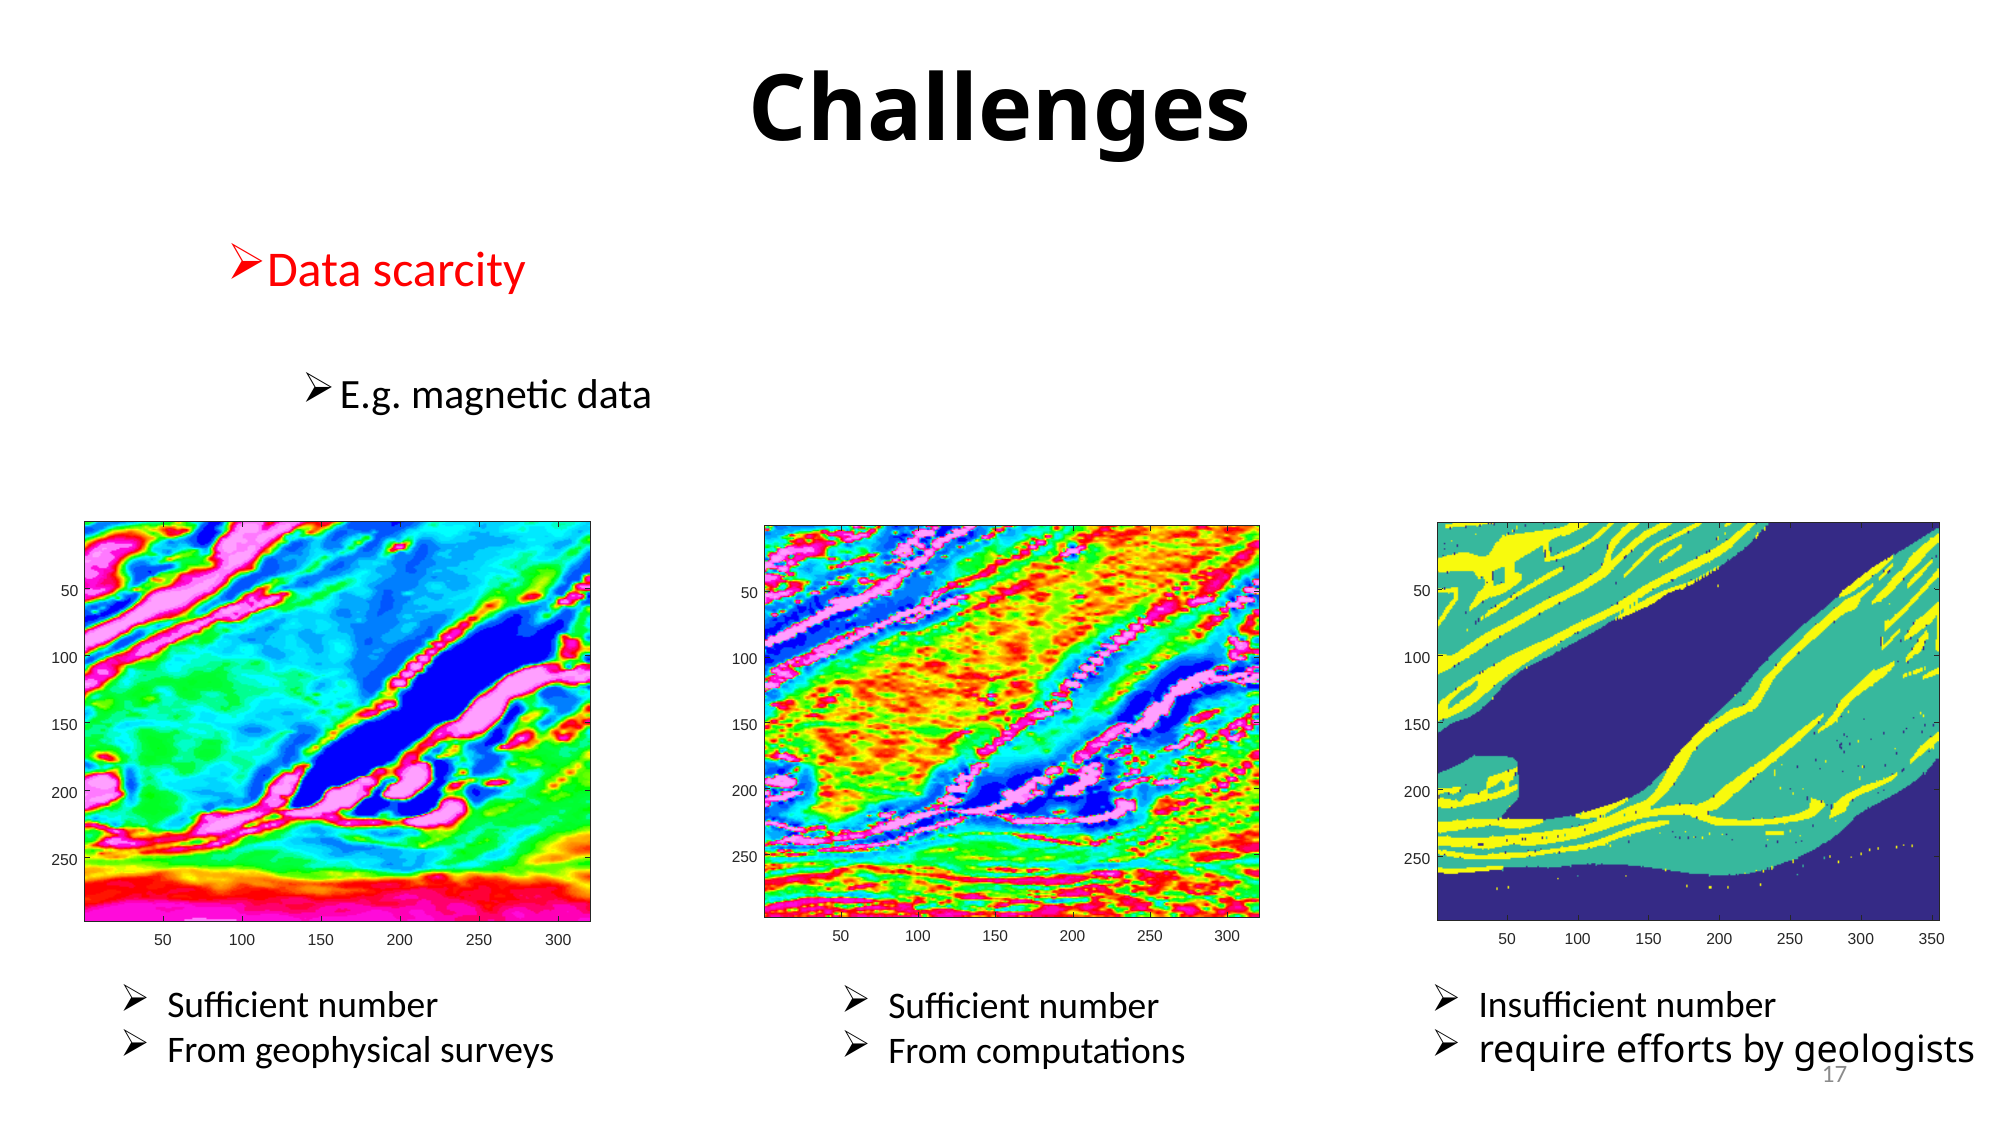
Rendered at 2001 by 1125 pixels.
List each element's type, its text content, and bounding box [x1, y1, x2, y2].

text_box Sufficient number From computations [826, 974, 1201, 1079]
title Challenges [137, 1, 1863, 165]
slide_number 17 [1412, 1042, 1863, 1103]
picture [0, 484, 652, 975]
list Data scarcity E.g. magnetic data [137, 165, 1863, 880]
text_box Sufficient number From geophysical surveys [105, 975, 570, 1078]
picture [681, 490, 1319, 970]
text_box Insufficient number require efforts by geologists [1416, 974, 1991, 1125]
picture [1352, 486, 2000, 974]
